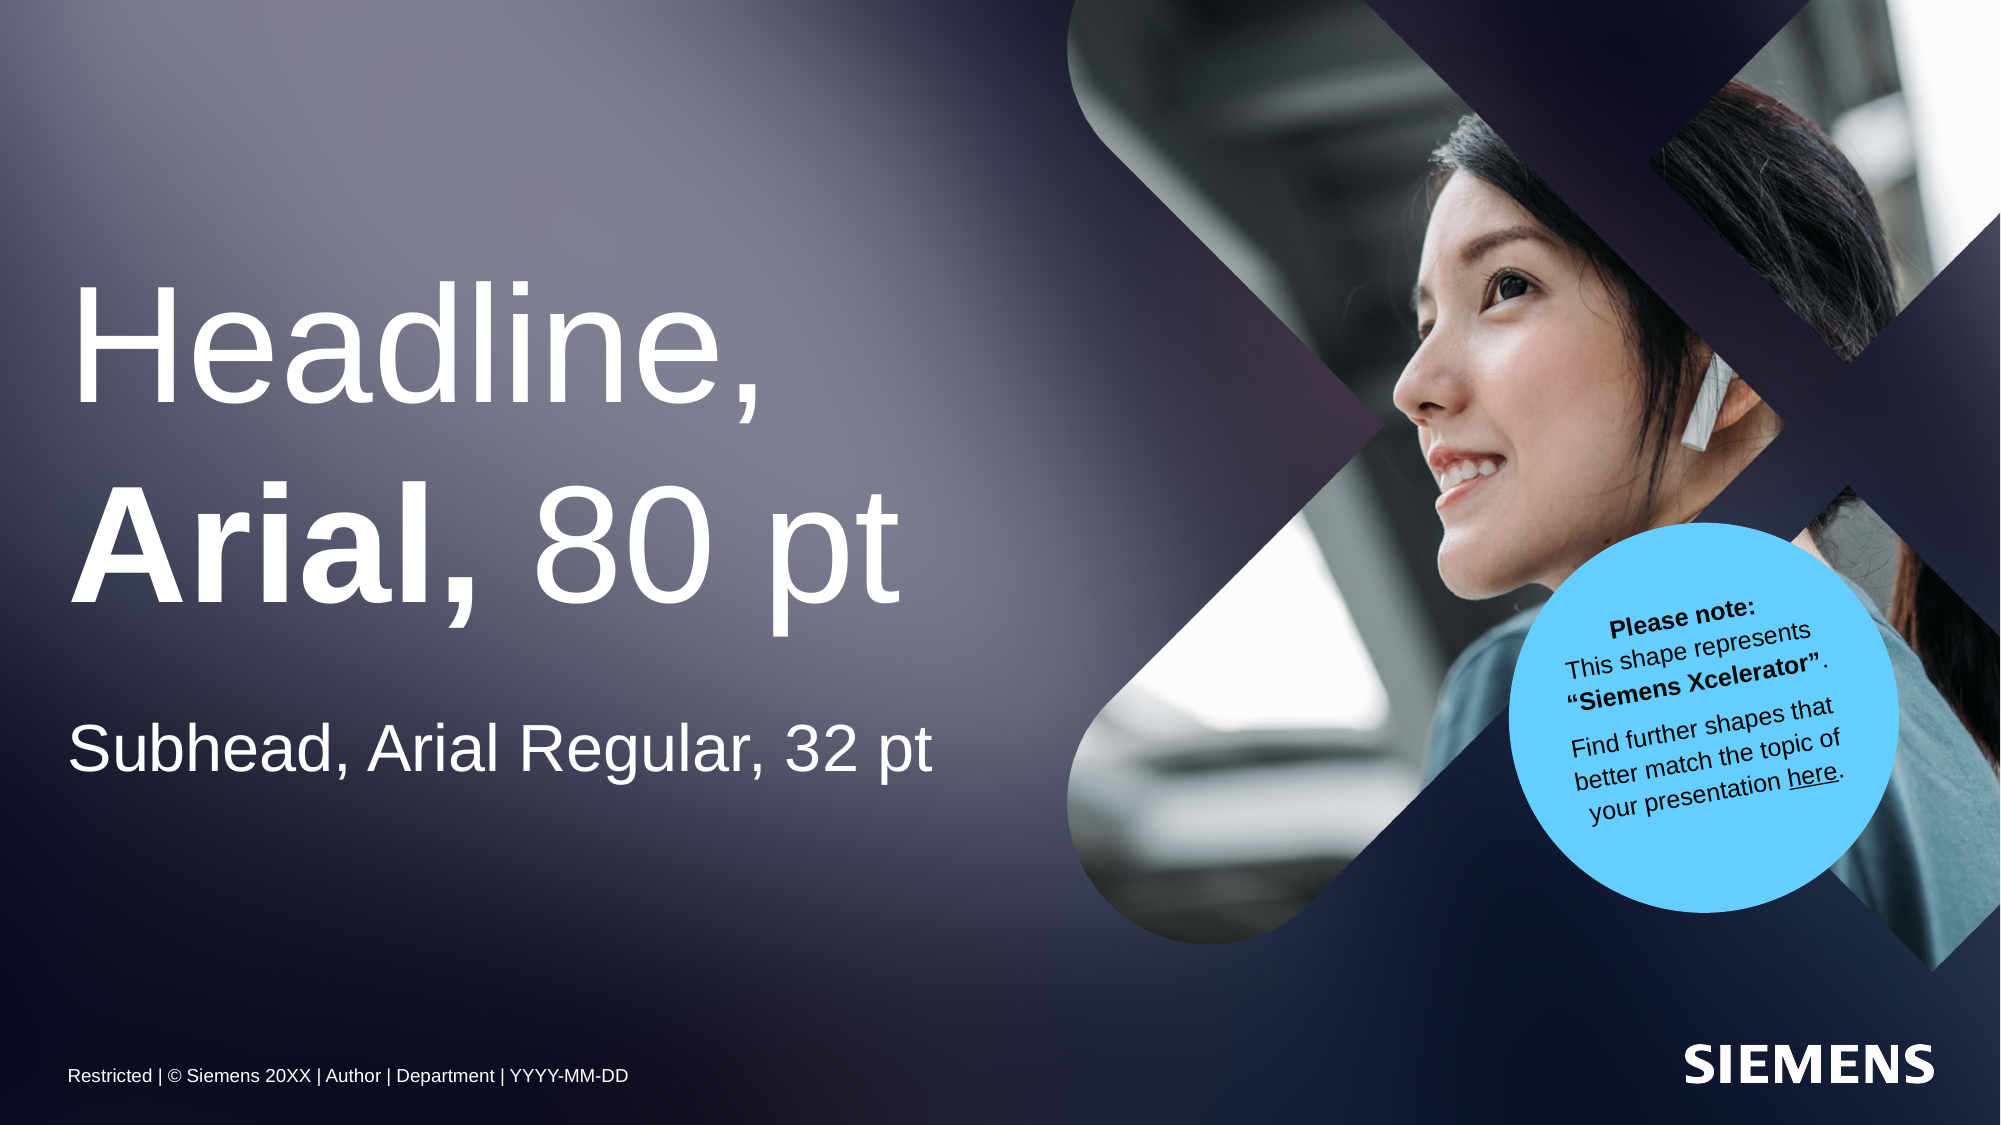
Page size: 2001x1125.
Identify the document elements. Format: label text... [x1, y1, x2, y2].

subtitle Subhead, Arial Regular, 32 pt [67, 635, 1591, 953]
picture [0, 0, 2001, 1125]
title Headline, Arial, 80 pt [67, 232, 1934, 636]
footer Restricted | © Siemens 20XX | Author | Department | YYYY-MM-DD [67, 1035, 1592, 1125]
text_box Please note: This shape represents “Siemens Xcelerator”. Find further shapes that better match the topic of your presentation here. [1508, 522, 1900, 913]
